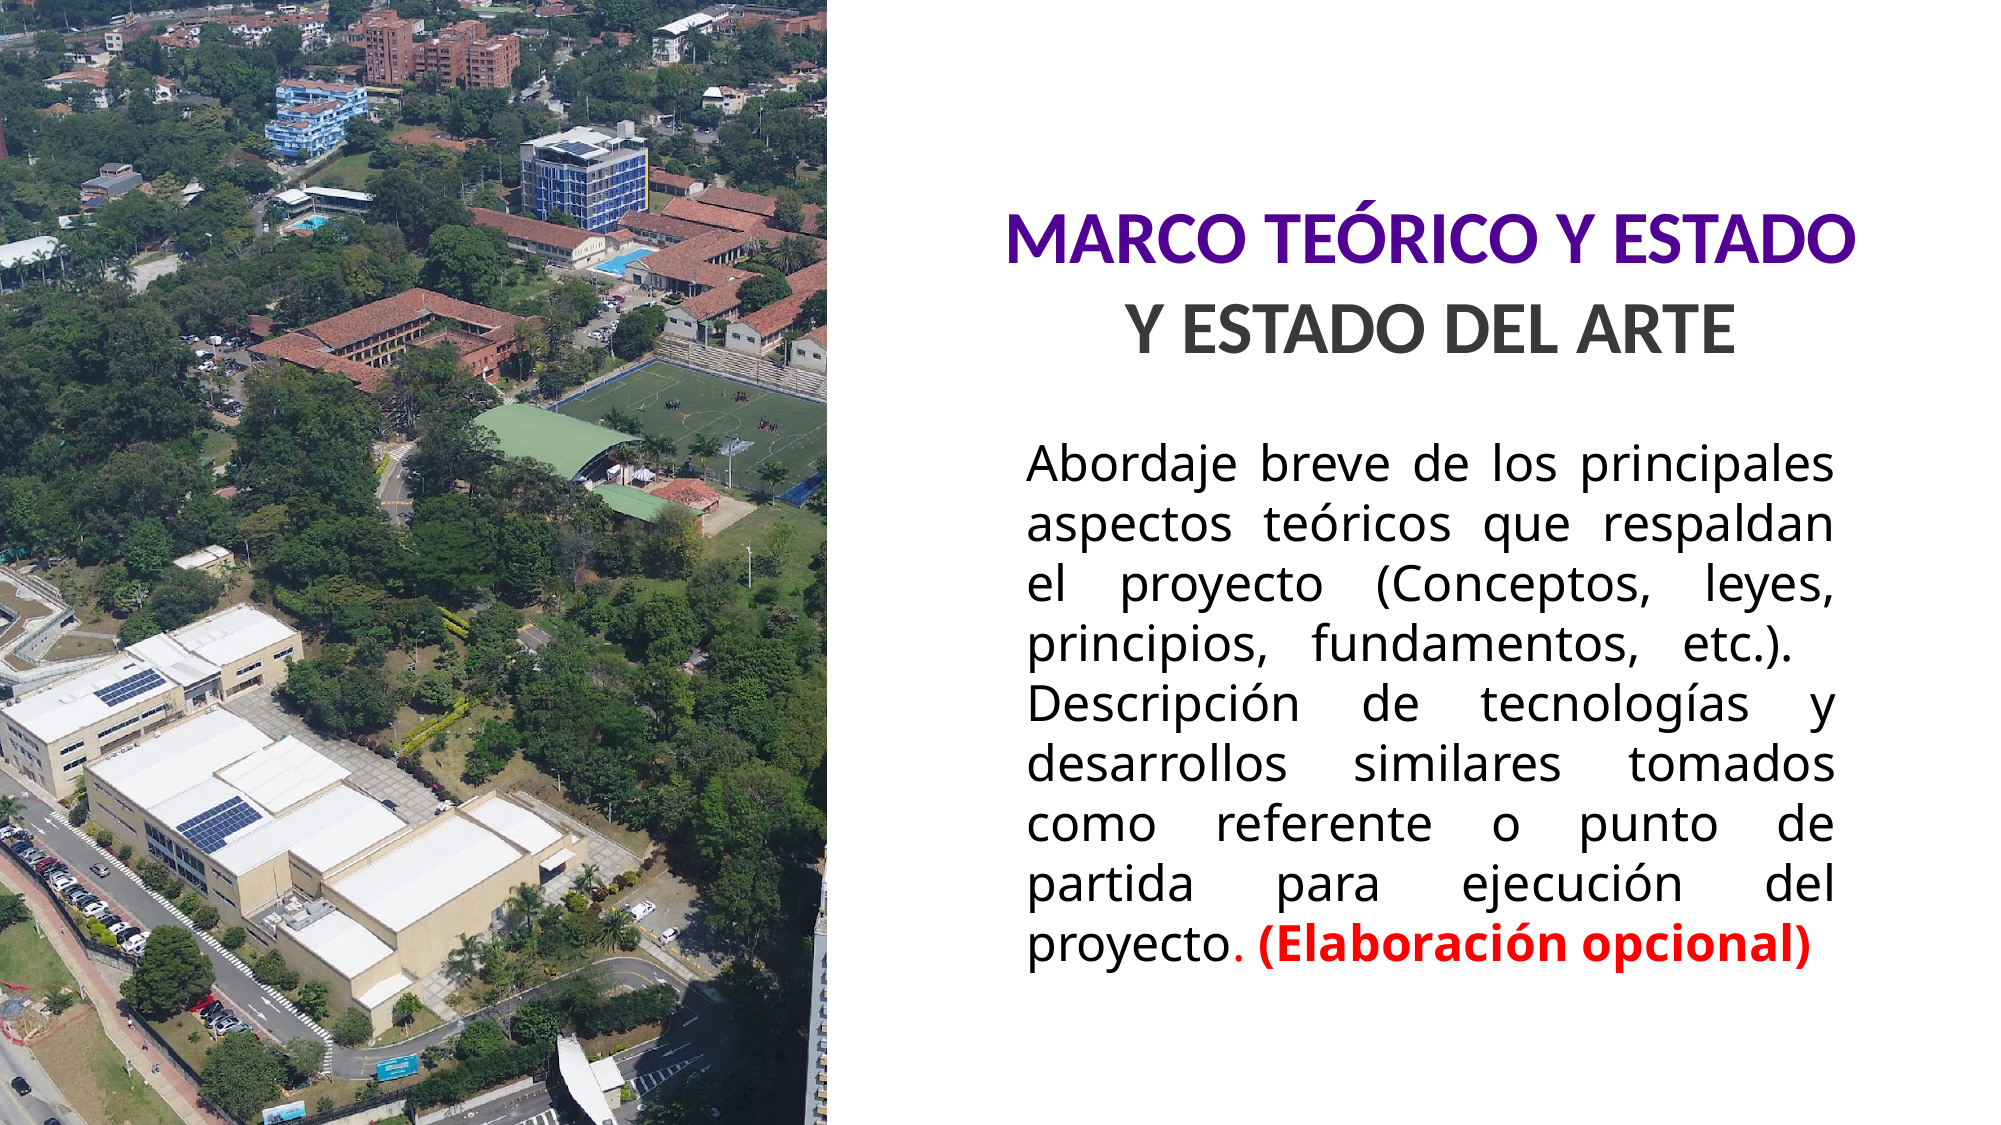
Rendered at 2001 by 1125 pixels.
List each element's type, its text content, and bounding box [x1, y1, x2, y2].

picture [0, 0, 2001, 1125]
text_box Abordaje breve de los principales aspectos teóricos que respaldan el proyecto (Conceptos, leyes, principios, fundamentos, etc.). Descripción de tecnologías y desarrollos similares tomados como referente o punto de partida para ejecución del proyecto. (Elaboración opcional) [1011, 423, 1852, 979]
text_box MARCO TEÓRICO Y ESTADO Y ESTADO DEL ARTE [971, 181, 1892, 422]
